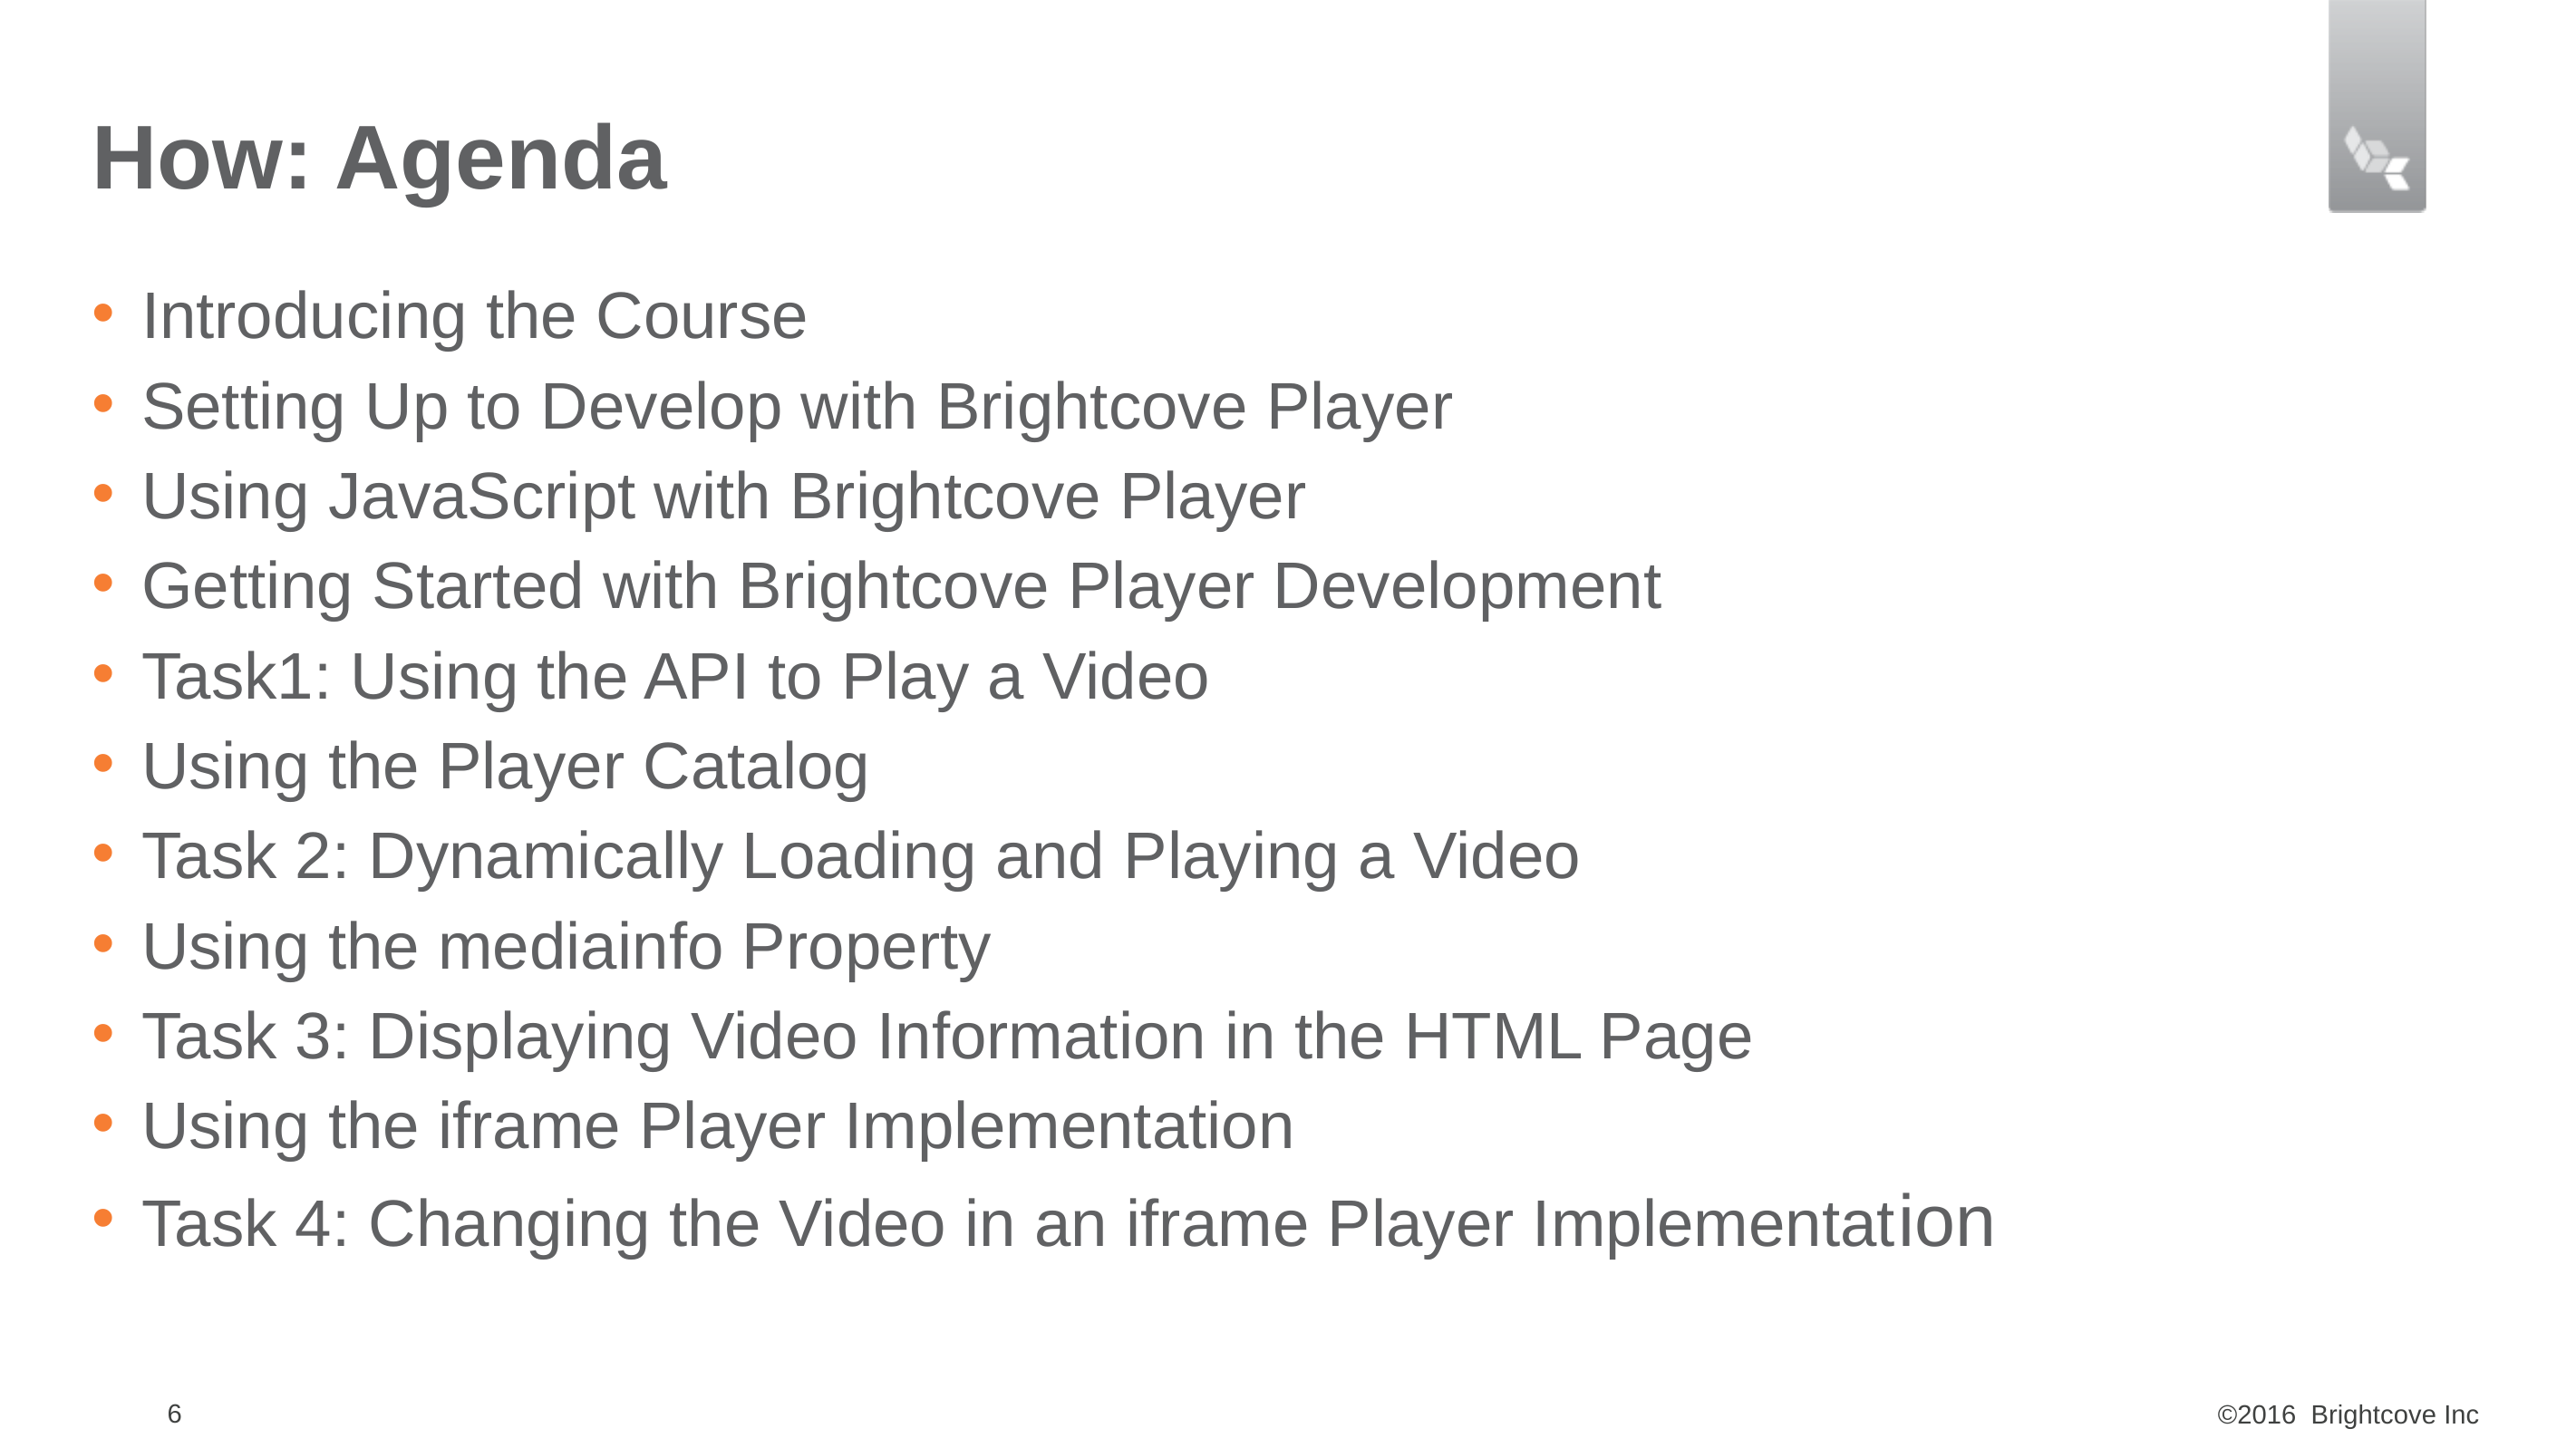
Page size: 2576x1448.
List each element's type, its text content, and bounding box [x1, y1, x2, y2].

picture [2329, 0, 2428, 213]
slide_number 6 [158, 1390, 189, 1434]
title How: Agenda [80, 43, 2271, 260]
list Introducing the Course Setting Up to Develop with Brightcove Player Using JavaScript with Brightcove Player Getting Started with Brightcove Player Development Task1: Using the API to Play a Video Using the Player Catalog Task 2: Dynamically Loading and Playing a Video Using the mediainfo Property Task 3: Displaying Video Information in the HTML Page Using the iframe Player Implementation Task 4: Changing the Video in an iframe Player Implementation [80, 260, 2442, 1280]
